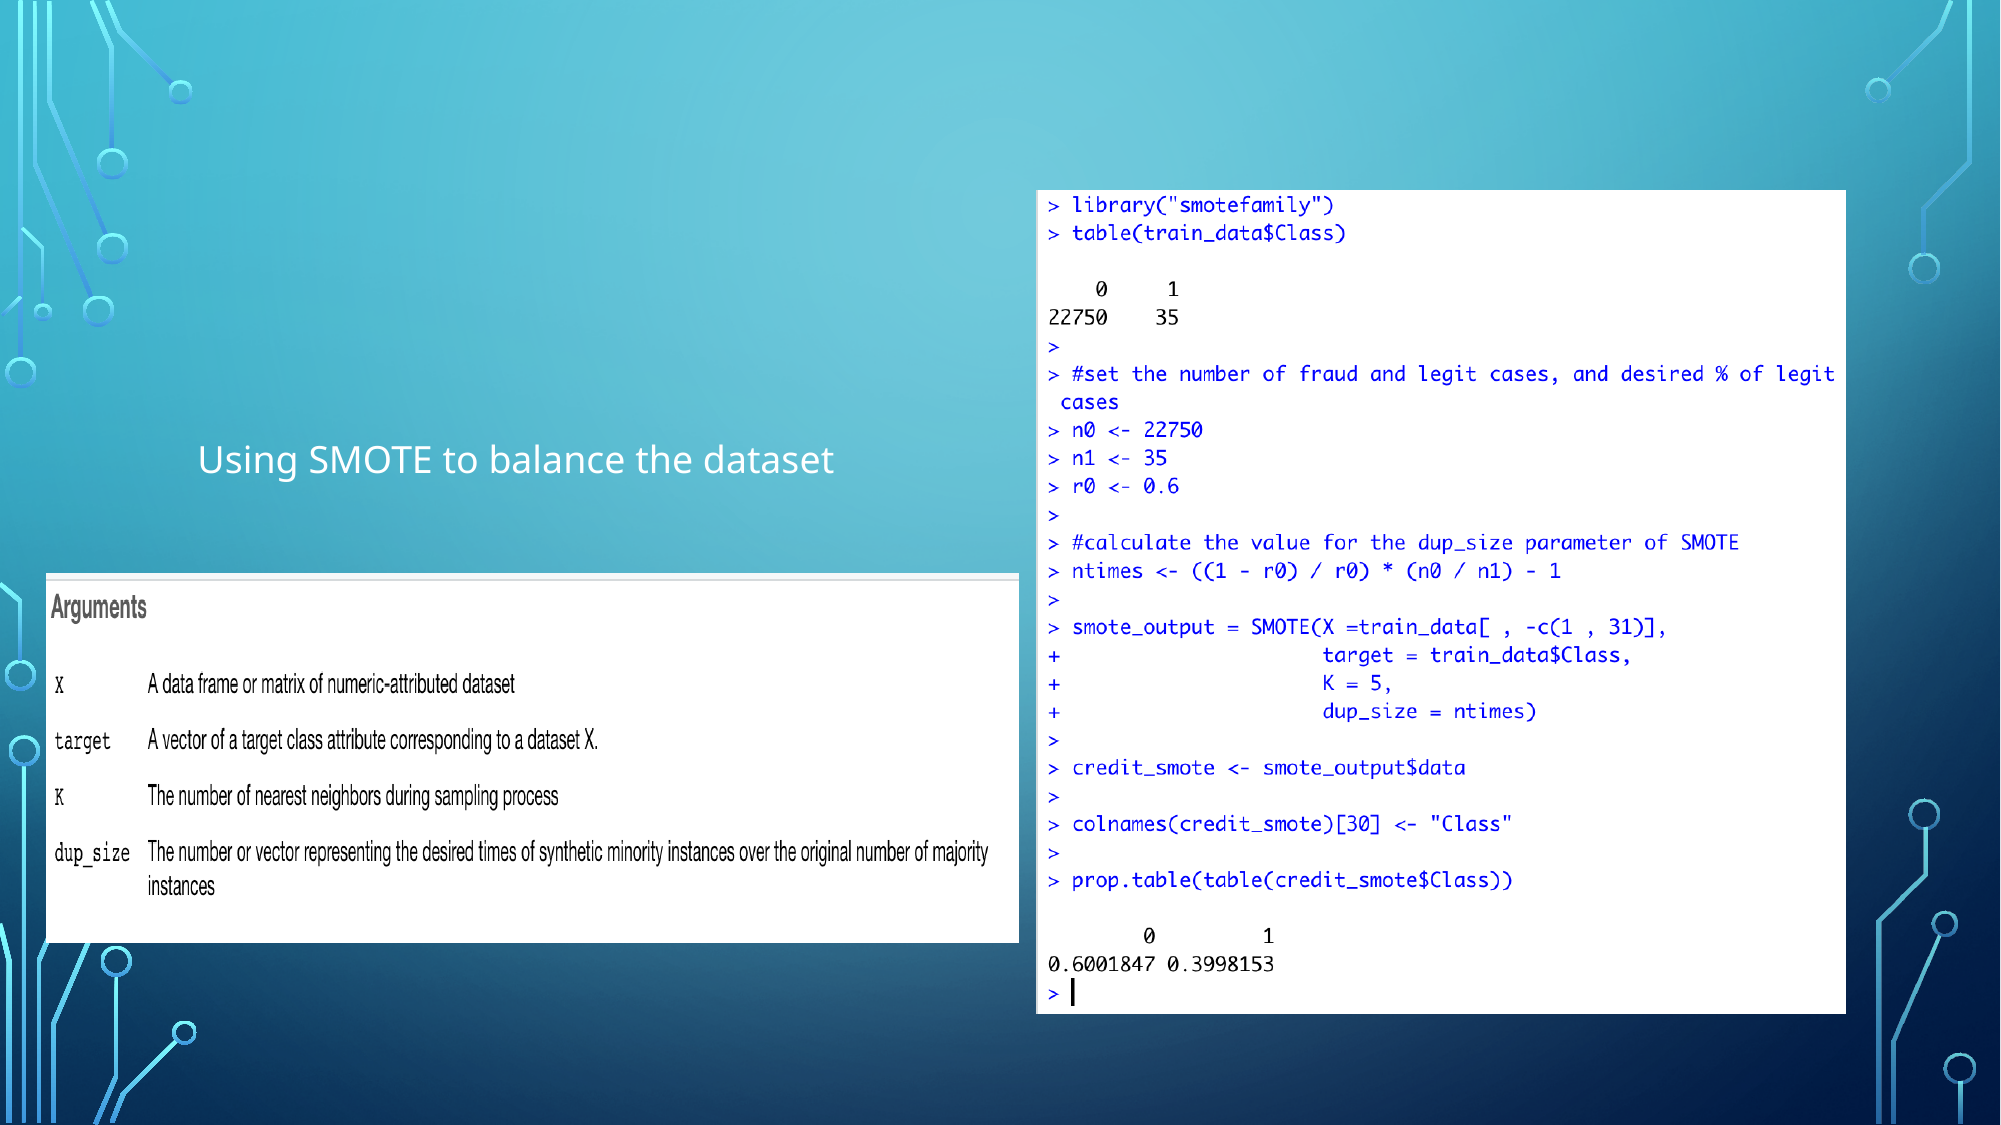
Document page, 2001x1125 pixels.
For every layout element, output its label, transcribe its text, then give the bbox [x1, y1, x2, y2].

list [1036, 189, 1846, 1014]
picture [45, 573, 1019, 944]
text_box Using SMOTE to balance the dataset [182, 428, 1000, 489]
